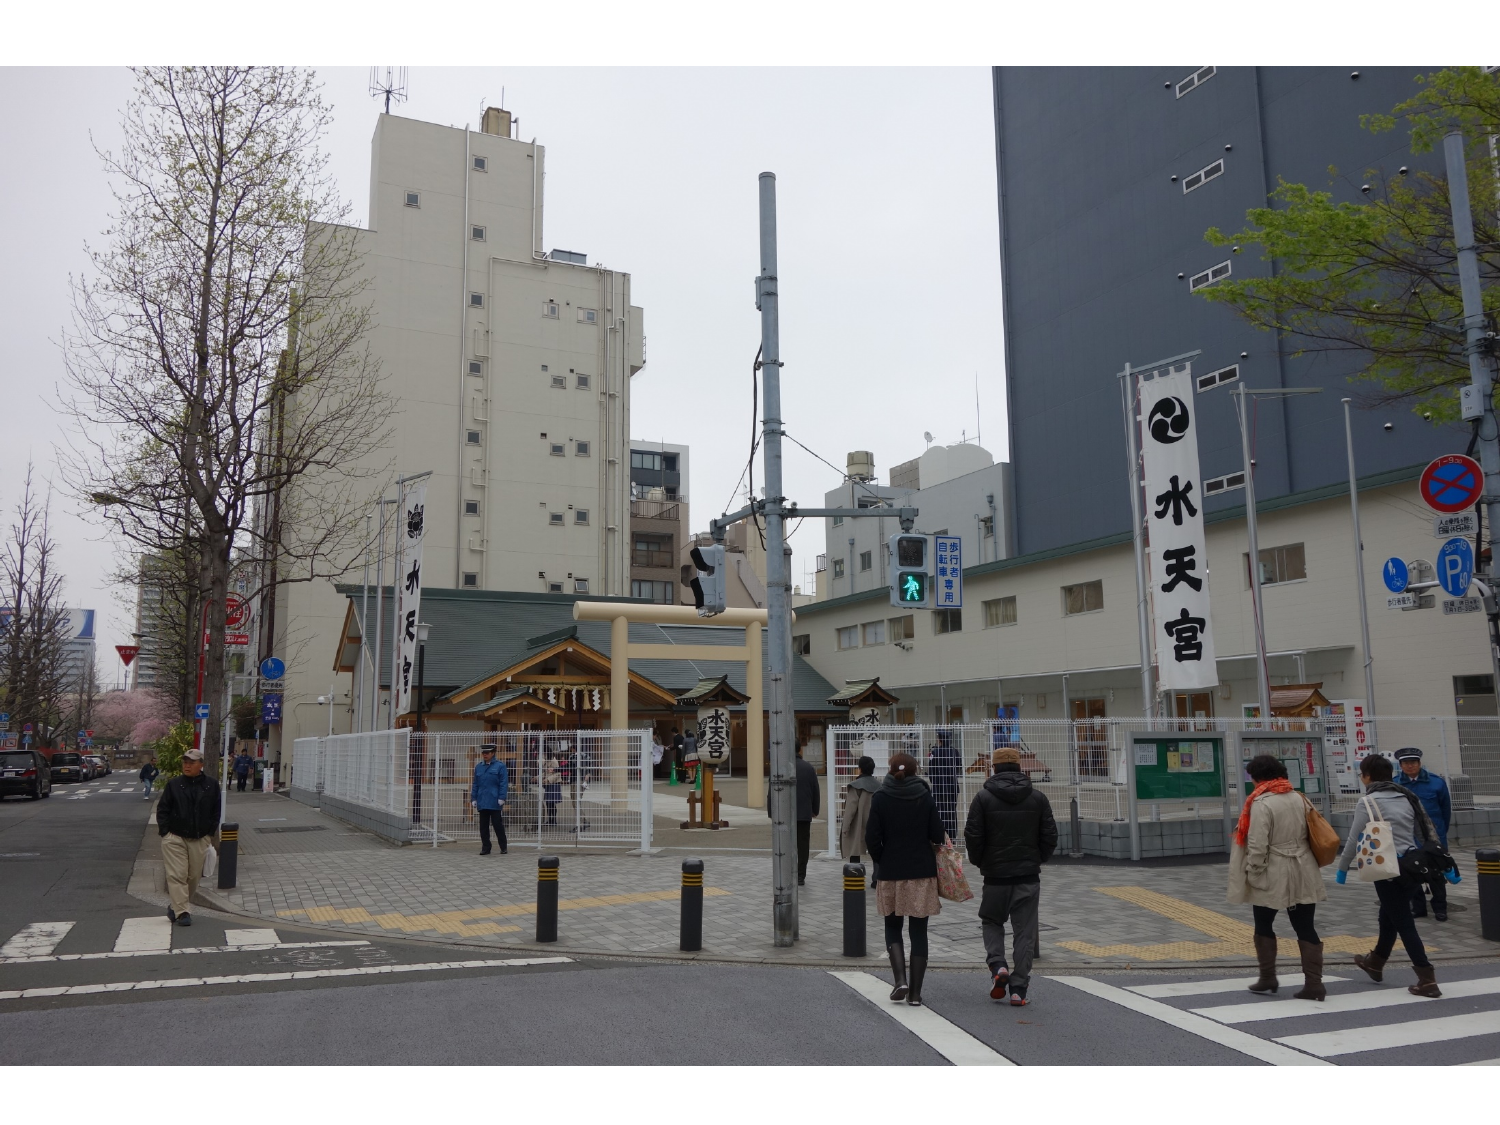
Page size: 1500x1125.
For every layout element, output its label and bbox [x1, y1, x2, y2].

picture [0, 66, 1500, 1067]
